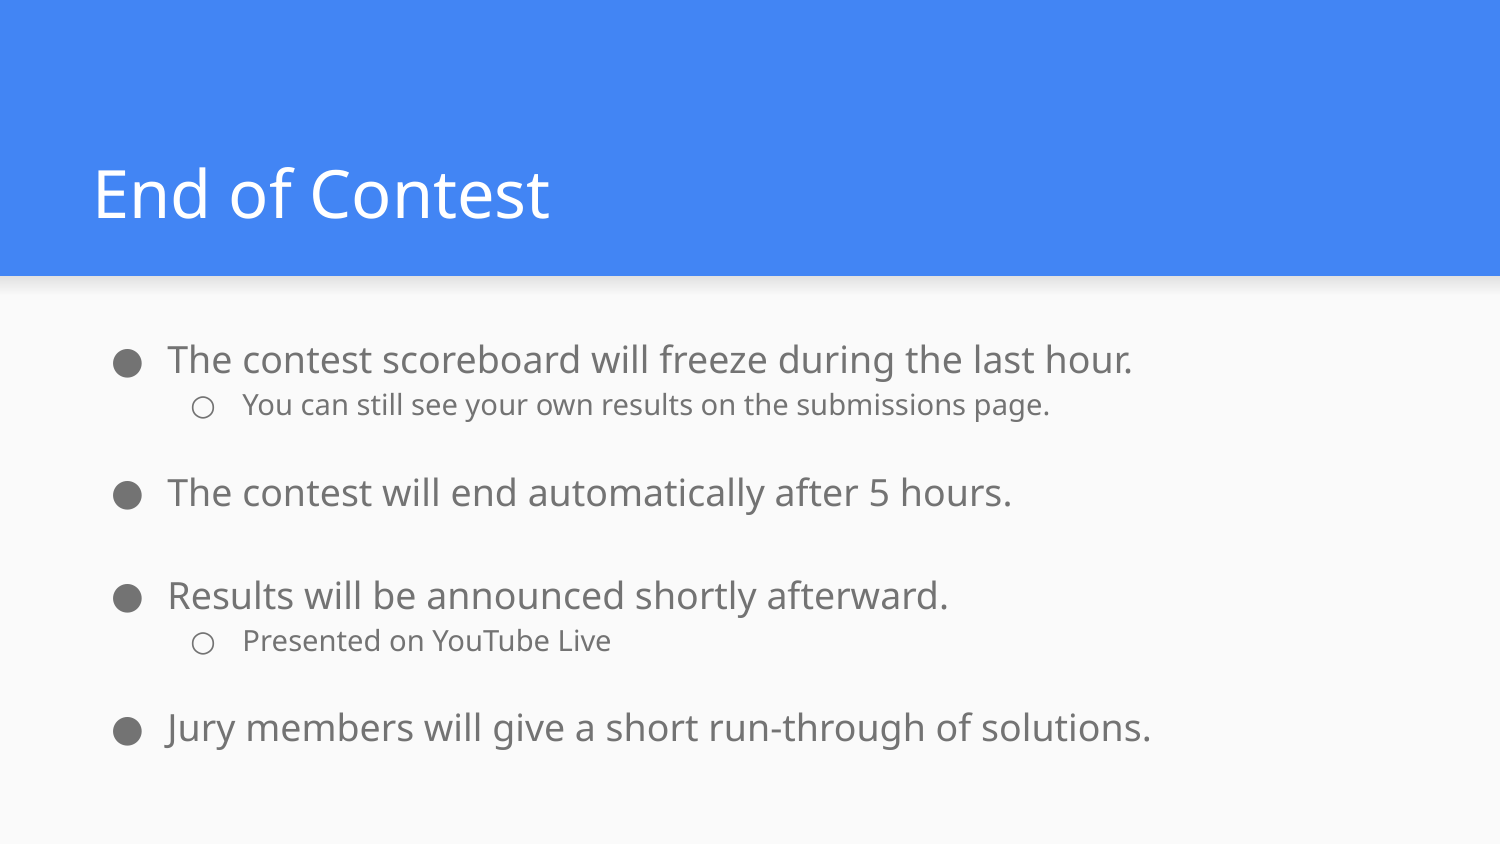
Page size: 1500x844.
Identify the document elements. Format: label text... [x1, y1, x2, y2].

list The contest scoreboard will freeze during the last hour. You can still see your own results on the submissions page. The contest will end automatically after 5 hours. Results will be announced shortly afterward. Presented on YouTube Live Jury members will give a short run-through of solutions. [77, 314, 1427, 760]
title End of Contest [77, 121, 1427, 248]
